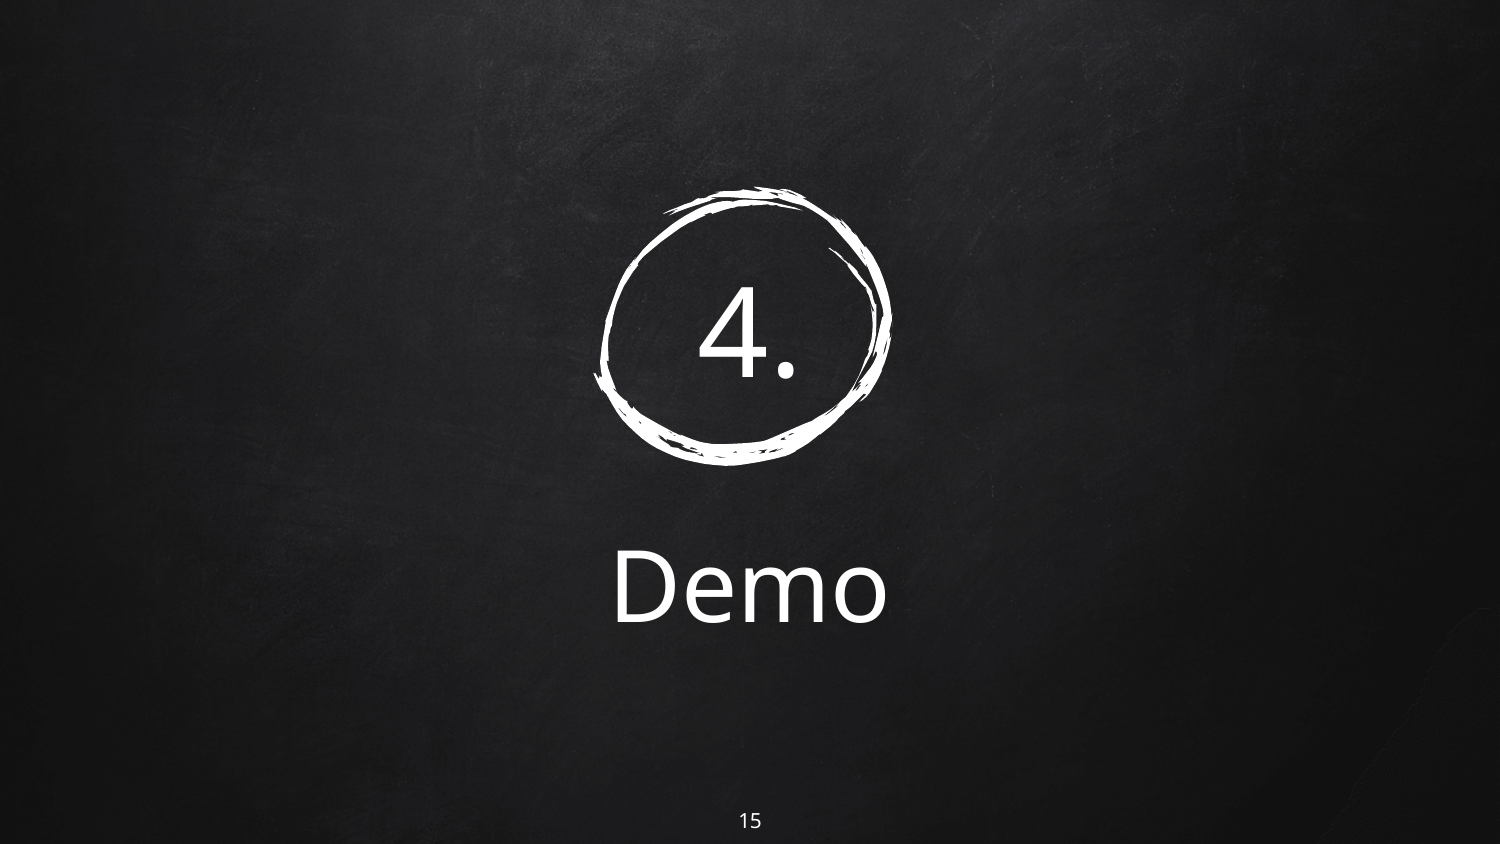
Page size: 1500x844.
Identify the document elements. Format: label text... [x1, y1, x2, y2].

picture [0, 0, 1500, 844]
title 4. Demo [112, 466, 1388, 658]
text_box [593, 186, 893, 466]
slide_number 15 [705, 792, 795, 844]
